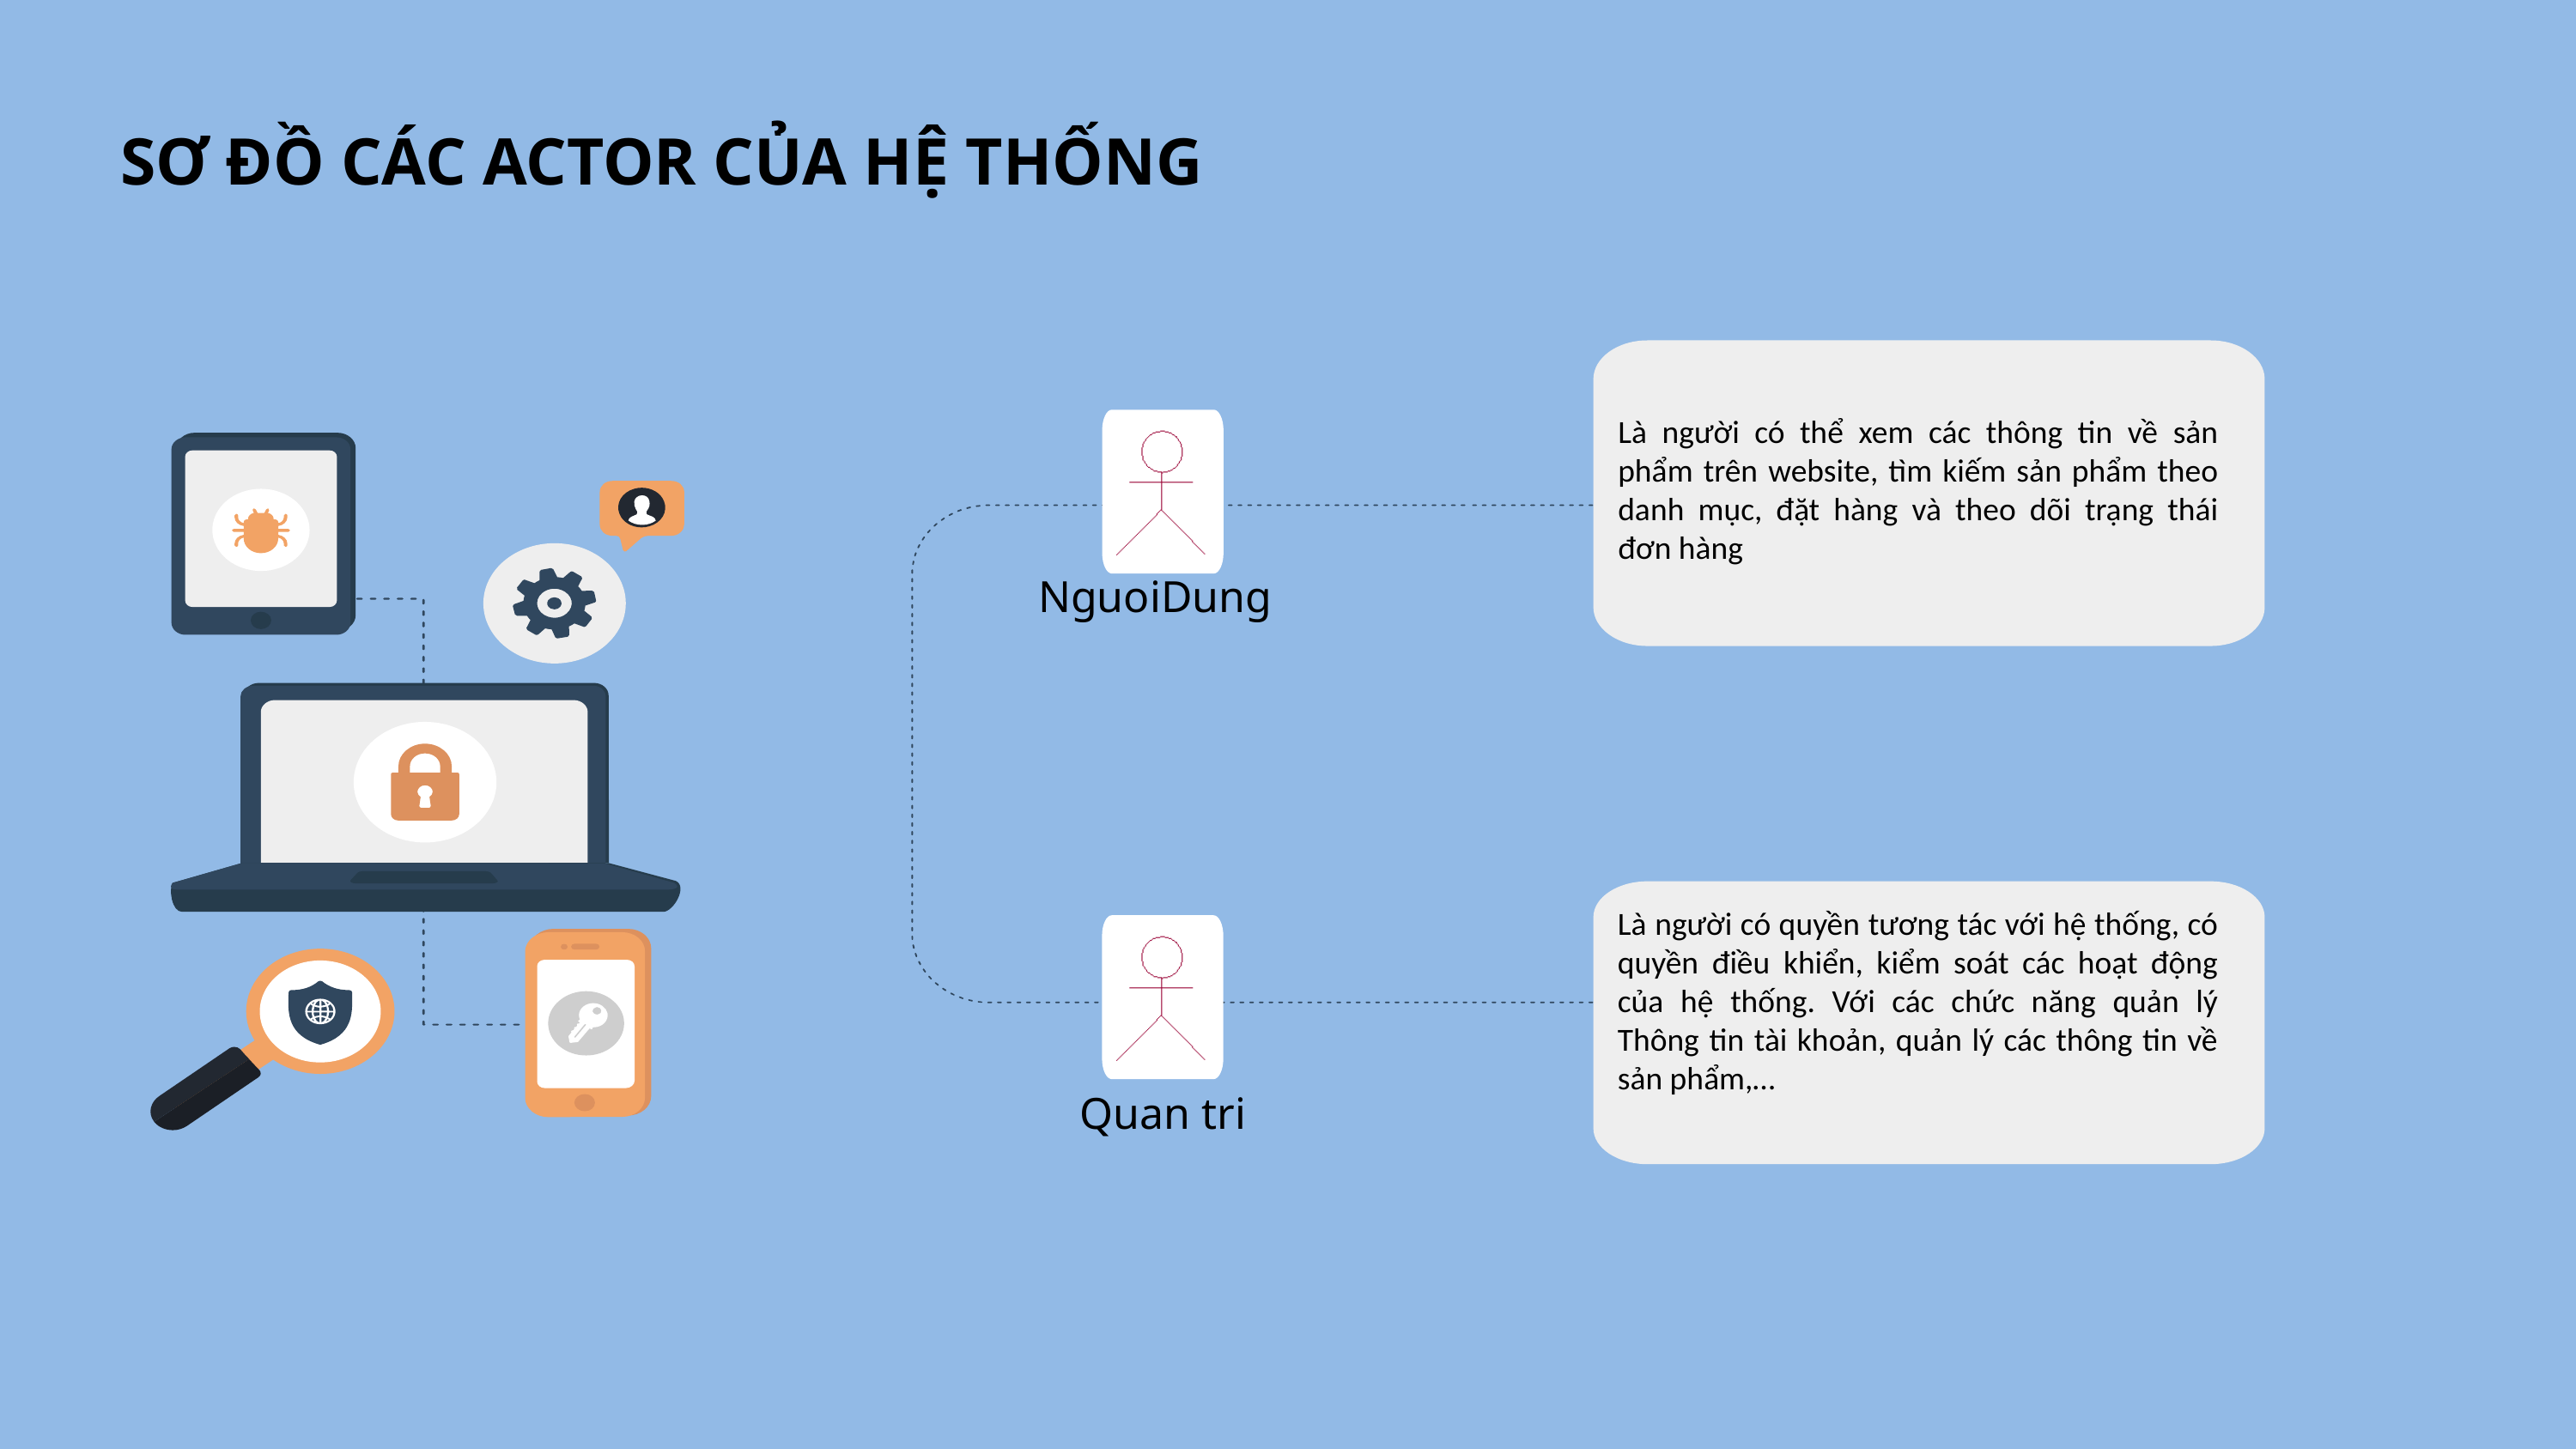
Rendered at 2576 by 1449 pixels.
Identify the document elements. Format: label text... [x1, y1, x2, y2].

text_box Quan tri [1012, 1093, 1314, 1131]
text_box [911, 504, 1740, 1003]
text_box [147, 432, 689, 1131]
text_box [1593, 340, 2265, 646]
text_box Là người có quyền tương tác với hệ thống, có quyền điều khiển, kiểm soát các hoạt động của hệ thống. Với các chức năng quản lý Thông tin tài khoản, quản lý các thông tin về sản phẩm,… [1604, 896, 2232, 1143]
text_box Là người có thể xem các thông tin về sản phẩm trên website, tìm kiếm sản phẩm theo danh mục, đặt hàng và theo dõi trạng thái đơn hàng [1605, 355, 2232, 622]
text_box SƠ ĐỒ CÁC ACTOR CỦA HỆ THỐNG [106, 130, 1358, 188]
text_box [1102, 409, 1224, 503]
text_box [1593, 881, 2265, 1165]
picture [1115, 929, 1211, 1063]
text_box [1102, 1010, 1224, 1080]
picture [1115, 421, 1211, 557]
